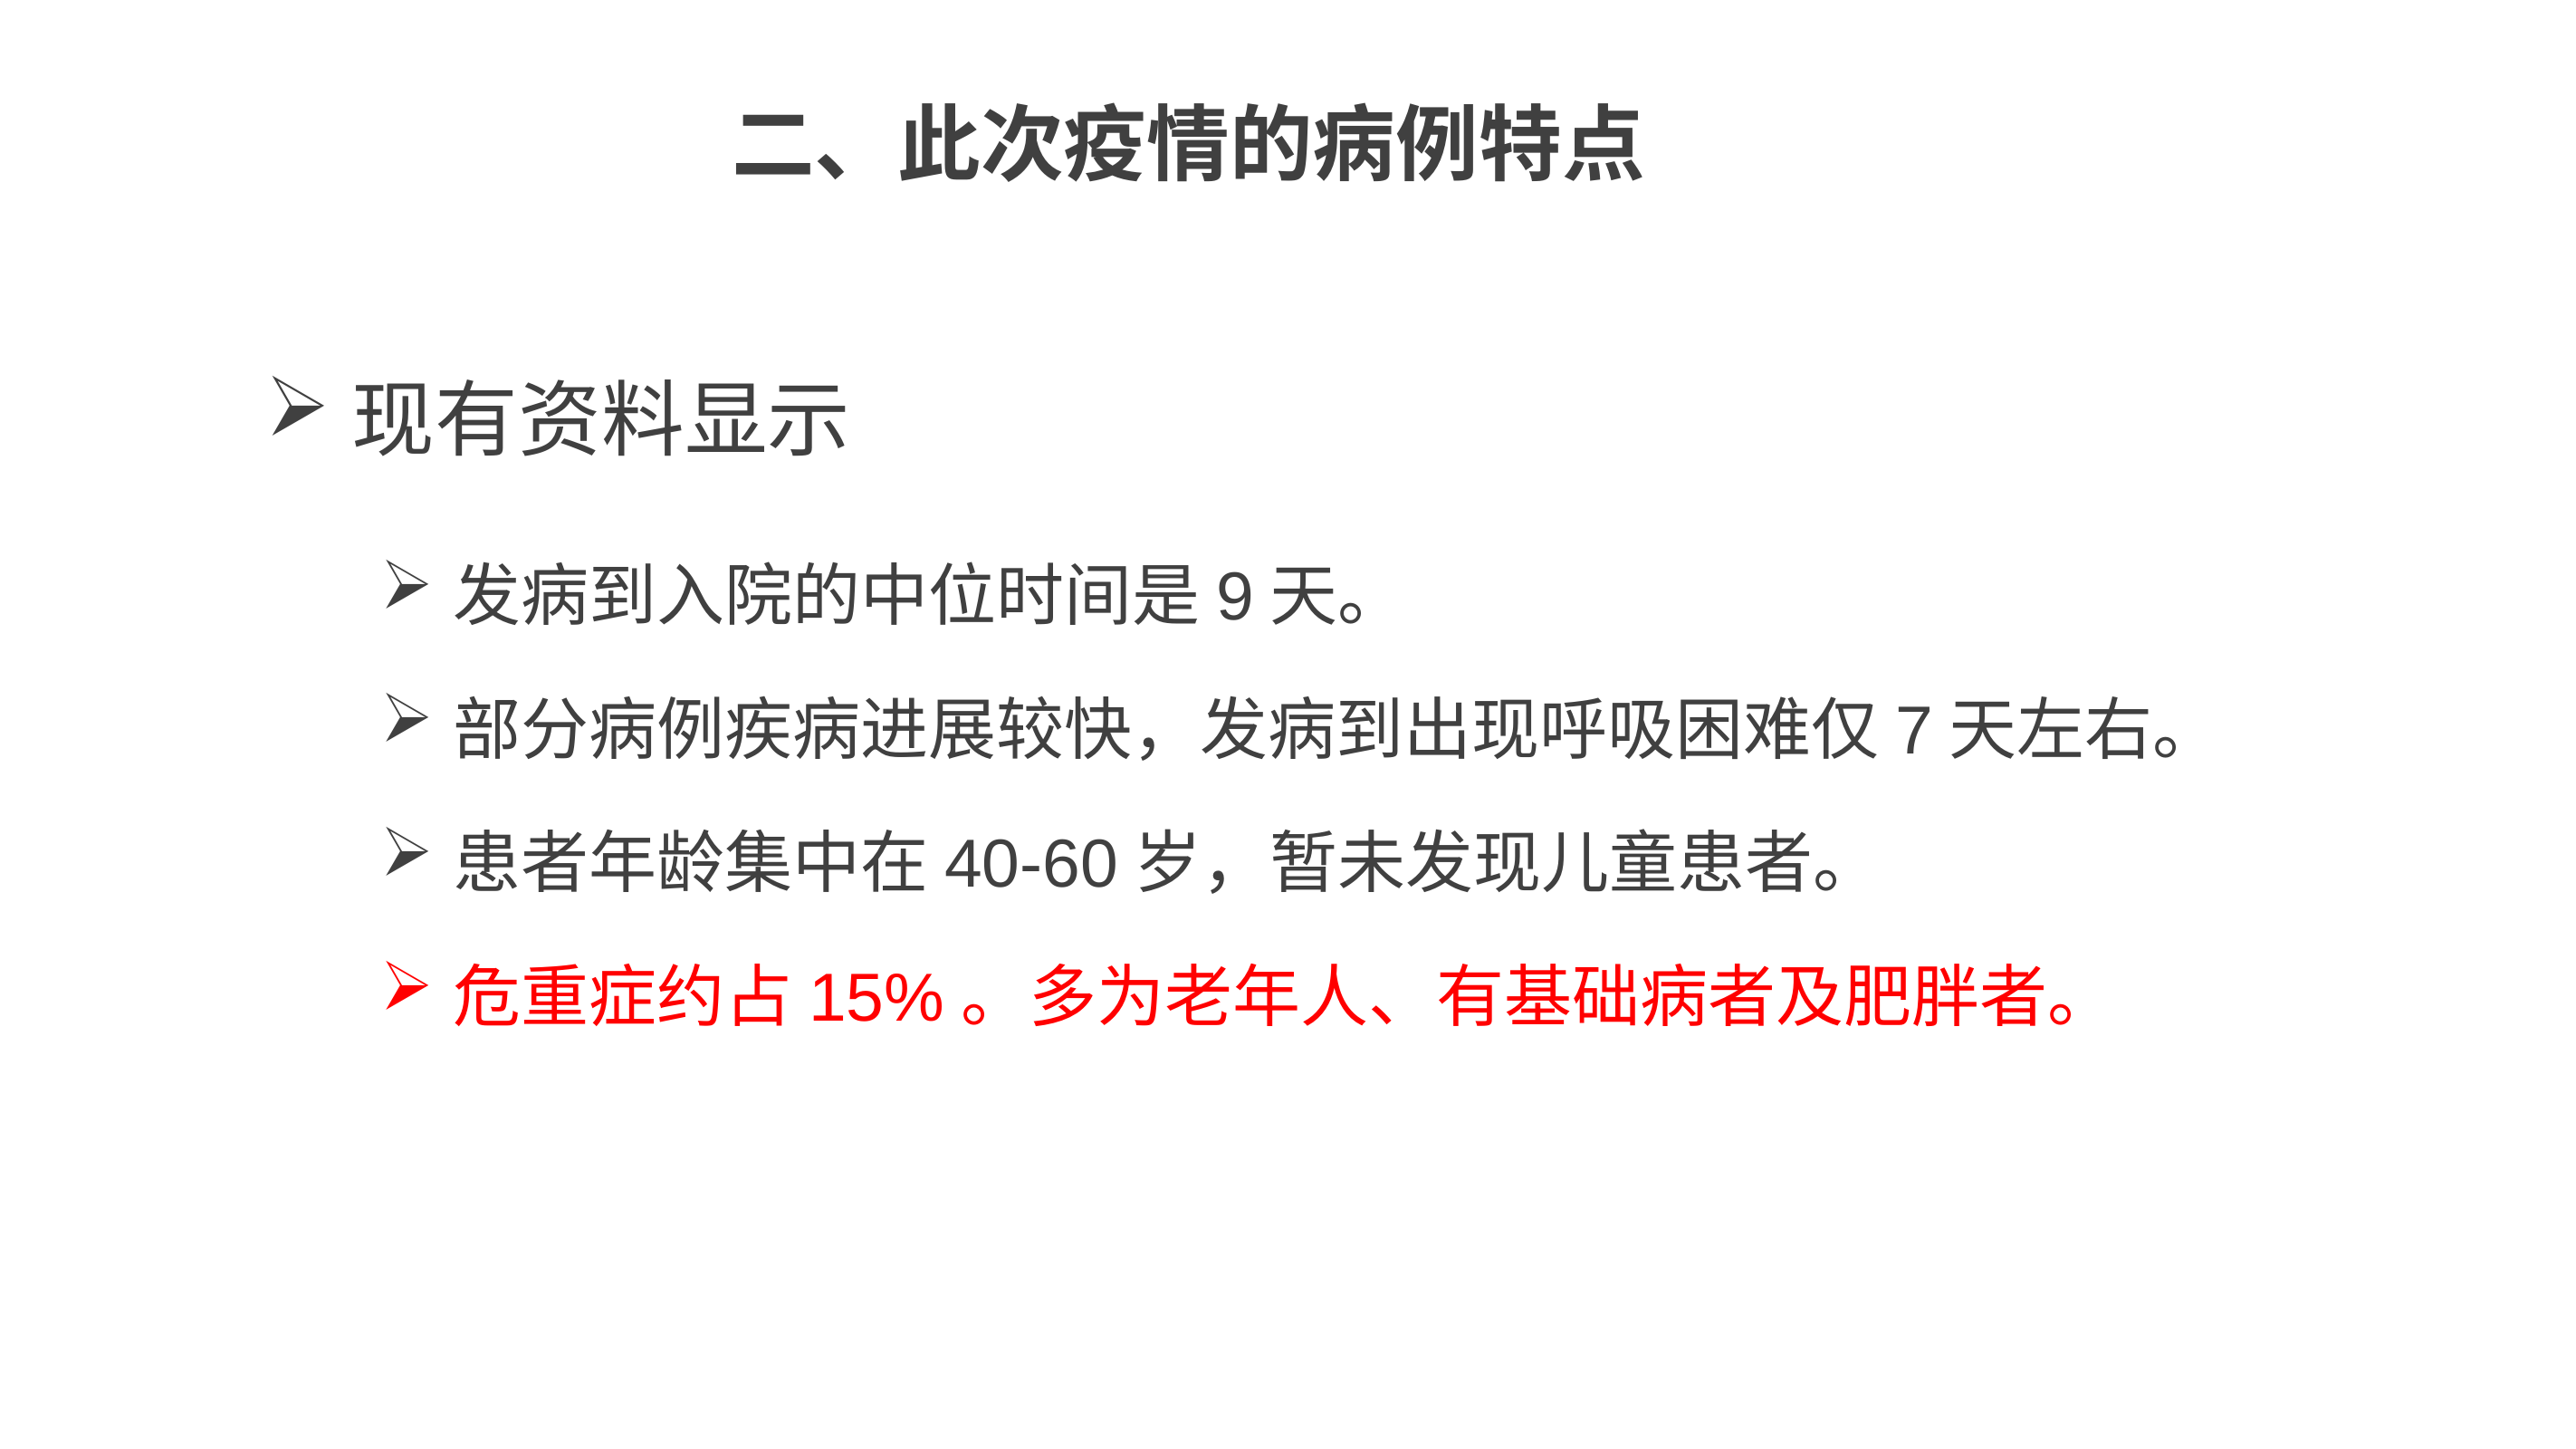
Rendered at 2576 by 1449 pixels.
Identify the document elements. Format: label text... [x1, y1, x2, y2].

text_box 二、此次疫情的病例特点 [344, 82, 2053, 281]
list 现有资料显示 发病到入院的中位时间是9天。 部分病例疾病进展较快，发病到出现呼吸困难仅7天左右。 患者年龄集中在40-60岁，暂未发现儿童患者。 危重症约占15%。多为老年人、有基础病者及肥胖者。 [265, 366, 2354, 1323]
